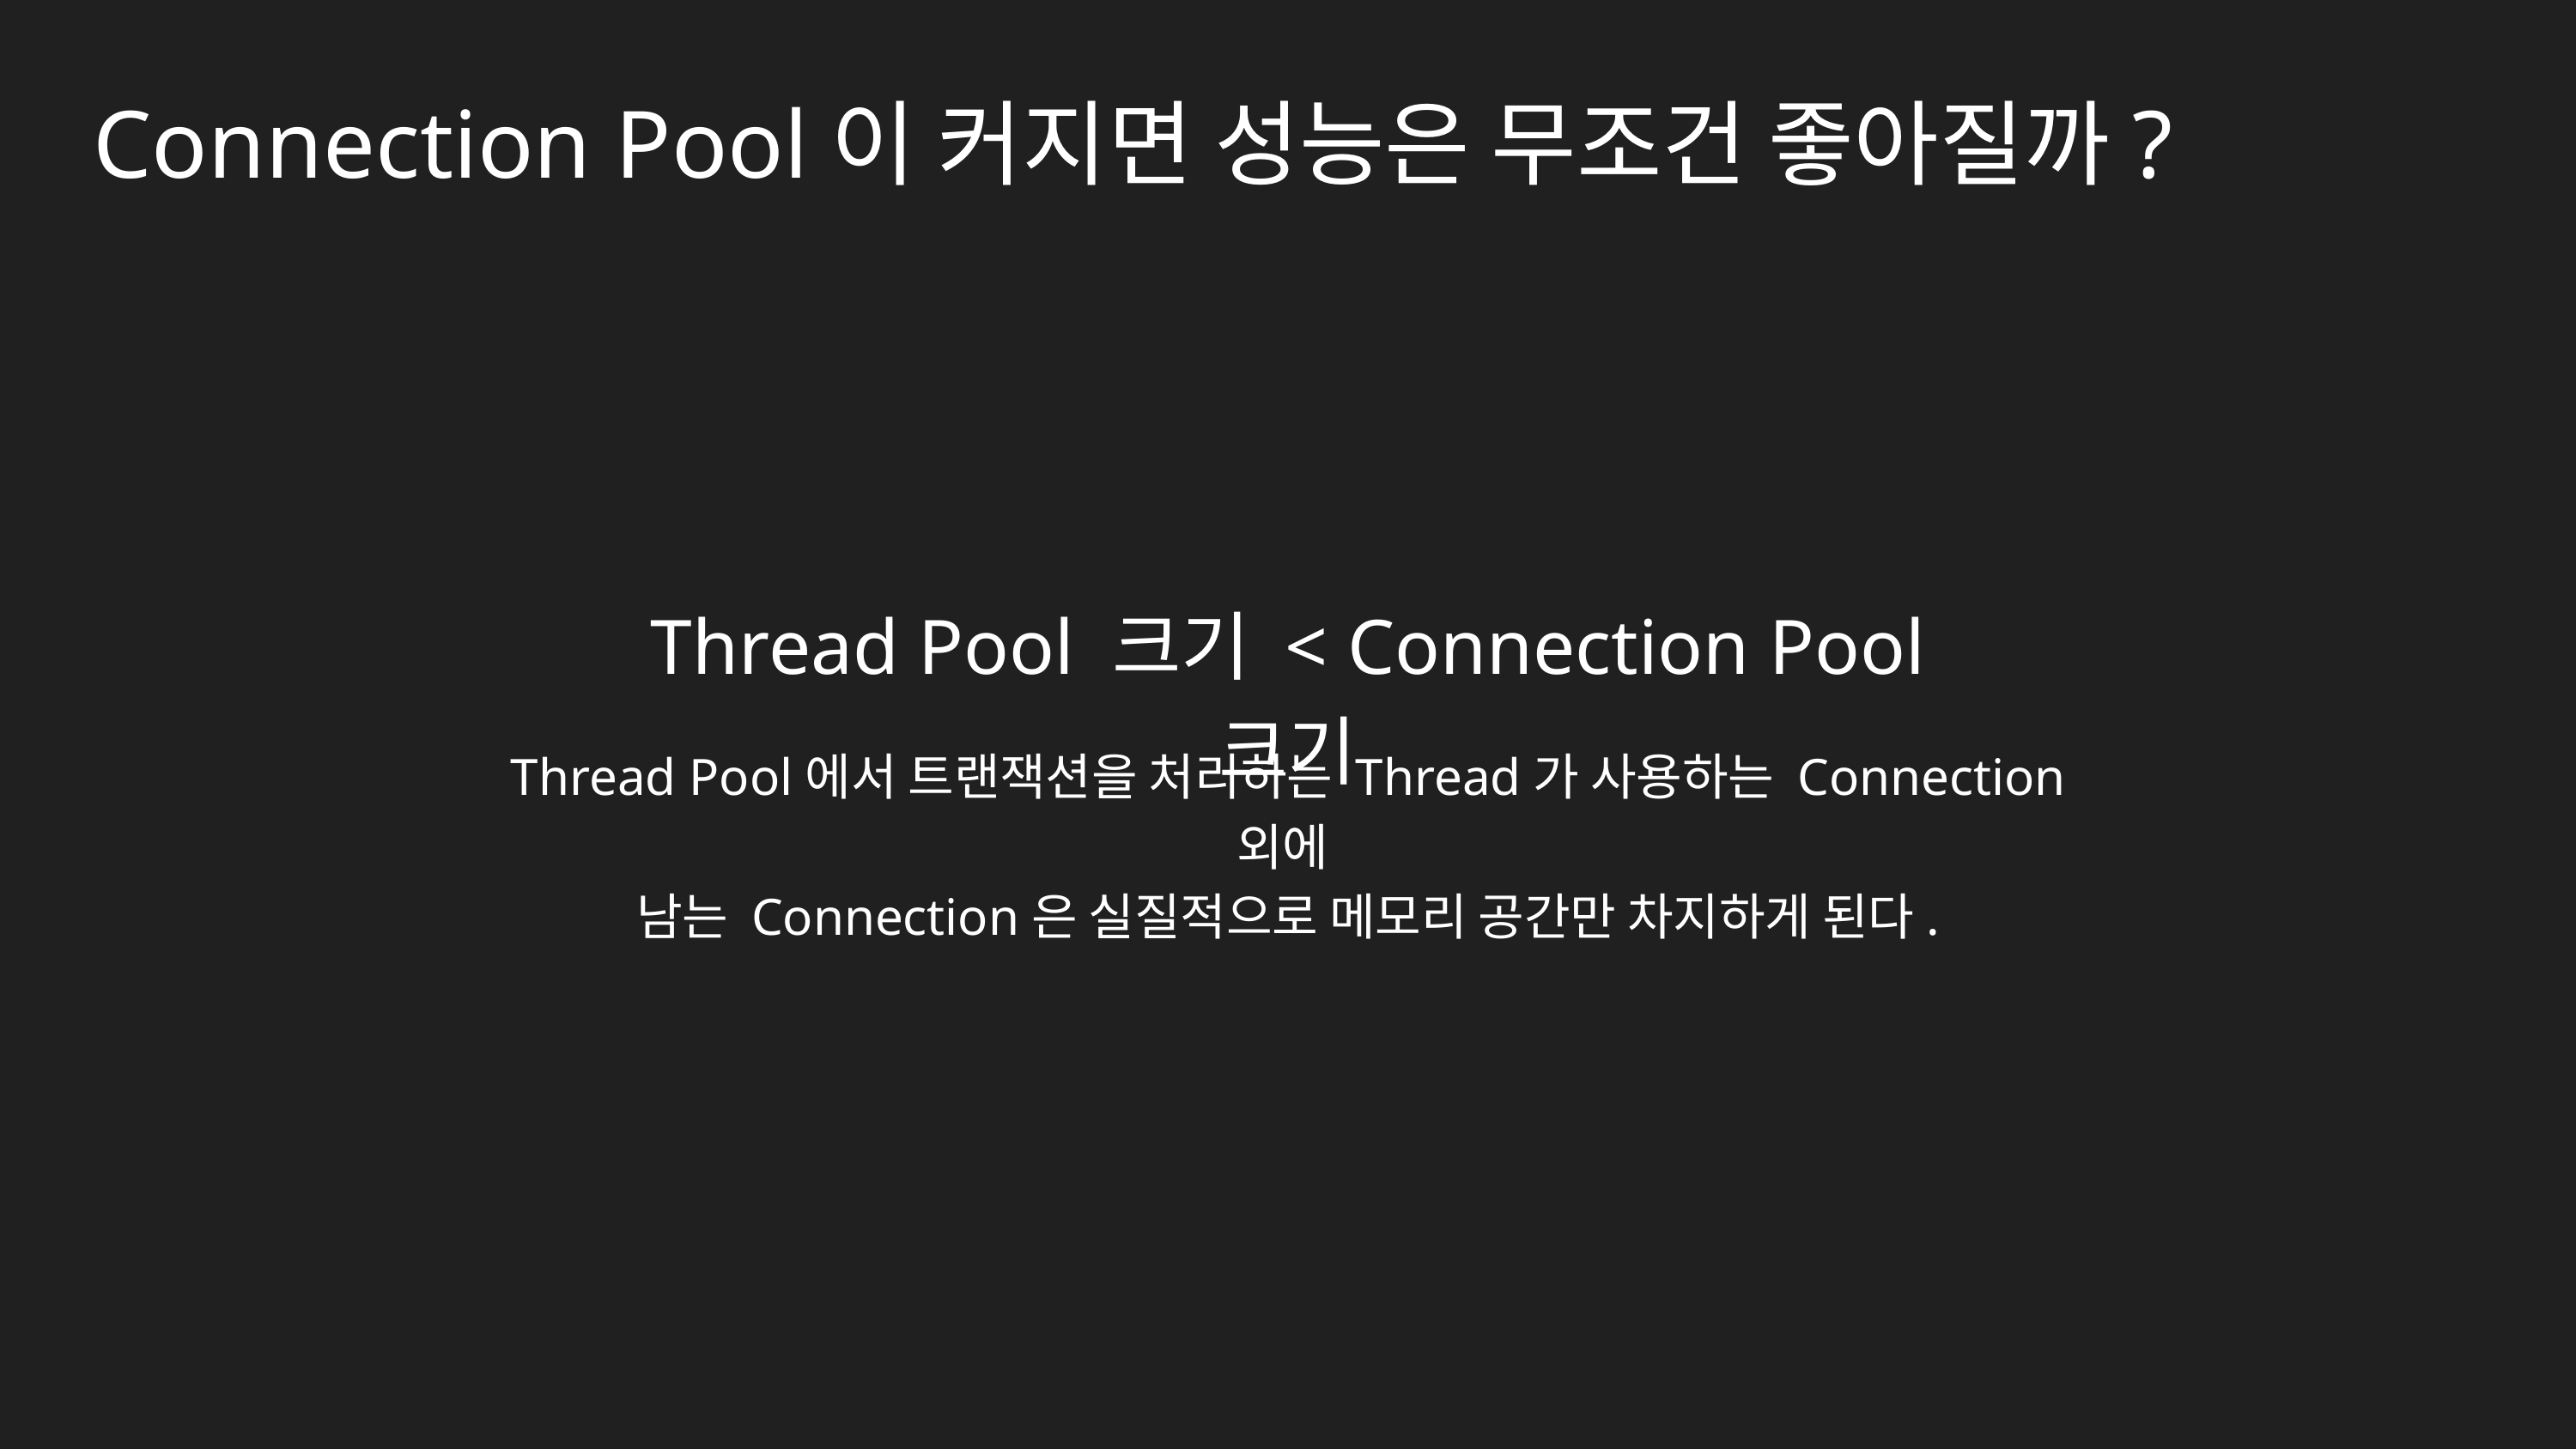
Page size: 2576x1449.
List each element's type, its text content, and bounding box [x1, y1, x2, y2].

text_box Connection Pool이 커지면 성능은 무조건 좋아질까? [93, 94, 2483, 197]
text_box Thread Pool 크기 < Connection Pool 크기 [577, 584, 1998, 735]
text_box Thread Pool에서 트랜잭션을 처리하는 Thread가 사용하는 Connection 외에 남는 Connection은 실질적으로 메모리 공간만 차지하게 된다. [465, 735, 2111, 946]
